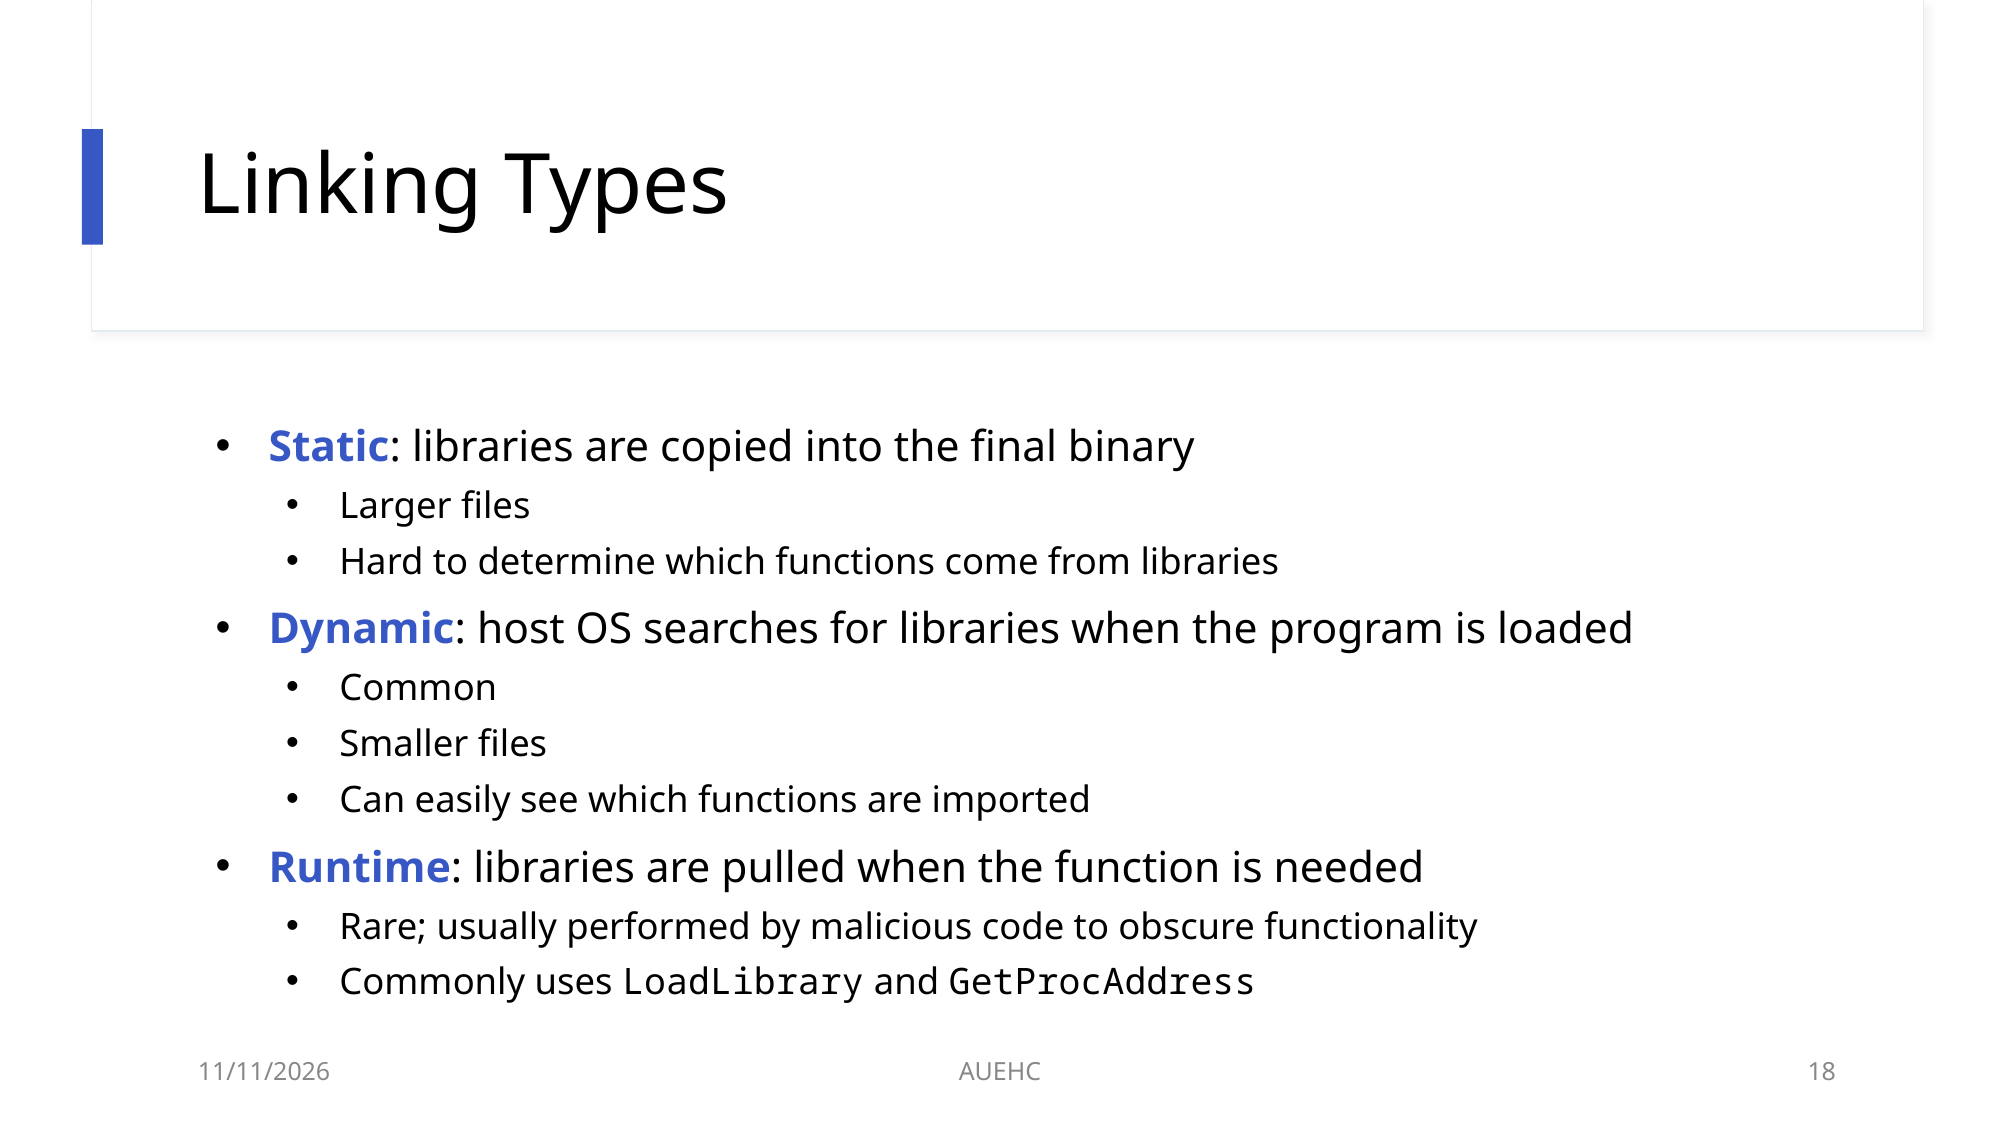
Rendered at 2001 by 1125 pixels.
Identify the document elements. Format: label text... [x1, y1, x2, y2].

title Linking Types [183, 90, 1851, 284]
slide_number 18 [1401, 1042, 1851, 1103]
footer AUEHC [662, 1042, 1338, 1103]
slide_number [183, 1042, 633, 1103]
list Static: libraries are copied into the final binary Larger files Hard to determine which functions come from libraries Dynamic: host OS searches for libraries when the program is loaded Common Smaller files Can easily see which functions are imported Runtime: libraries are pulled when the function is needed Rare; usually performed by malicious code to obscure functionality Commonly uses LoadLibrary and GetProcAddress [183, 406, 1851, 1013]
